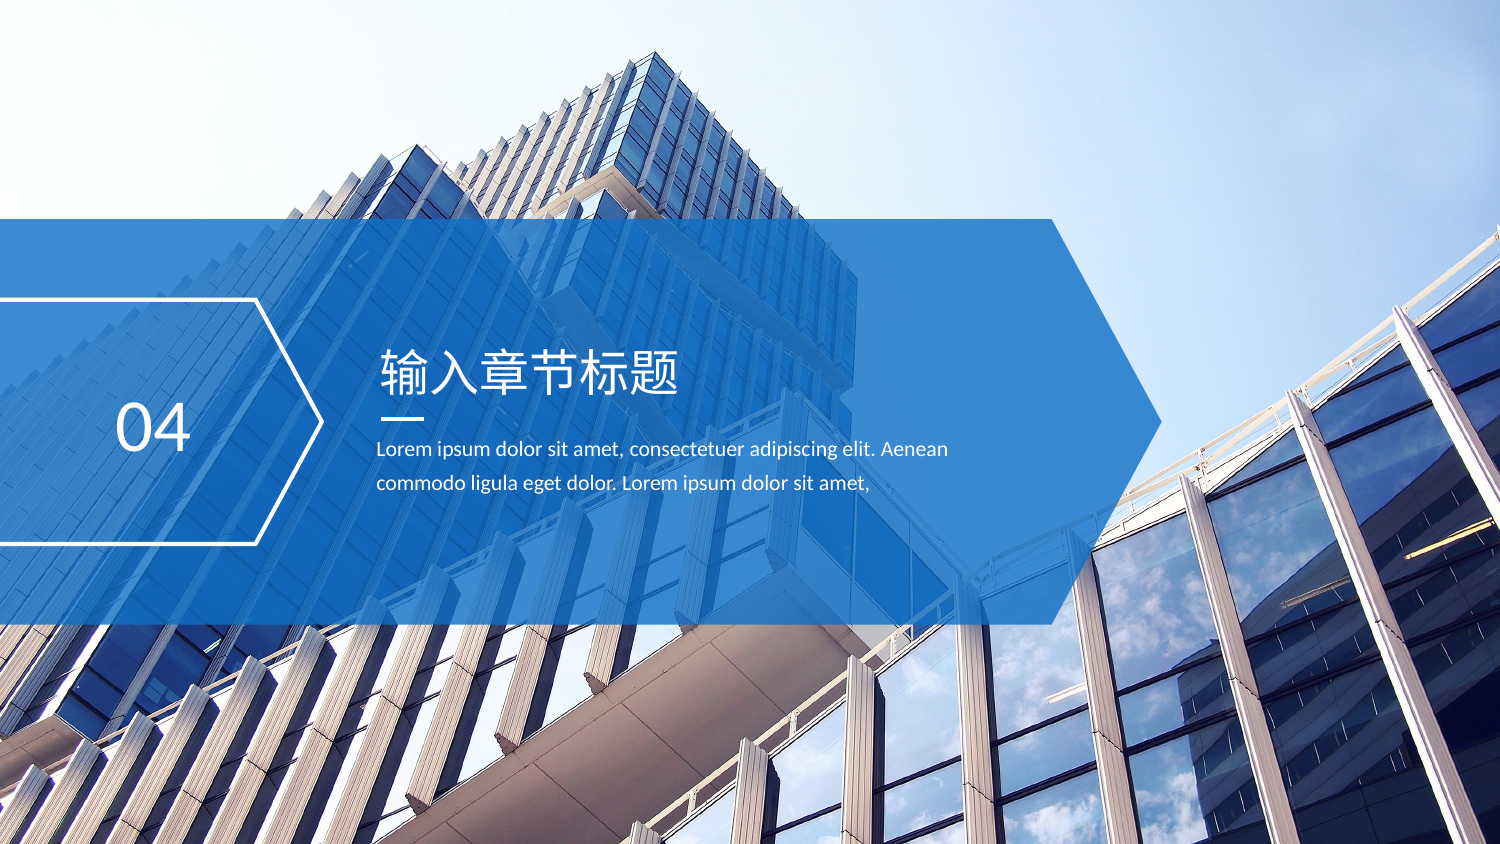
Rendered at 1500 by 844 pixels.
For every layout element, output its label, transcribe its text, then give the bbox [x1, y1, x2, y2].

text_box 输入章节标题 [364, 316, 695, 410]
text_box Lorem ipsum dolor sit amet, consectetuer adipiscing elit. Aenean commodo ligula eget dolor. Lorem ipsum dolor sit amet, [361, 419, 979, 502]
picture [0, 0, 1500, 844]
text_box [0, 218, 1163, 626]
text_box [0, 298, 324, 545]
